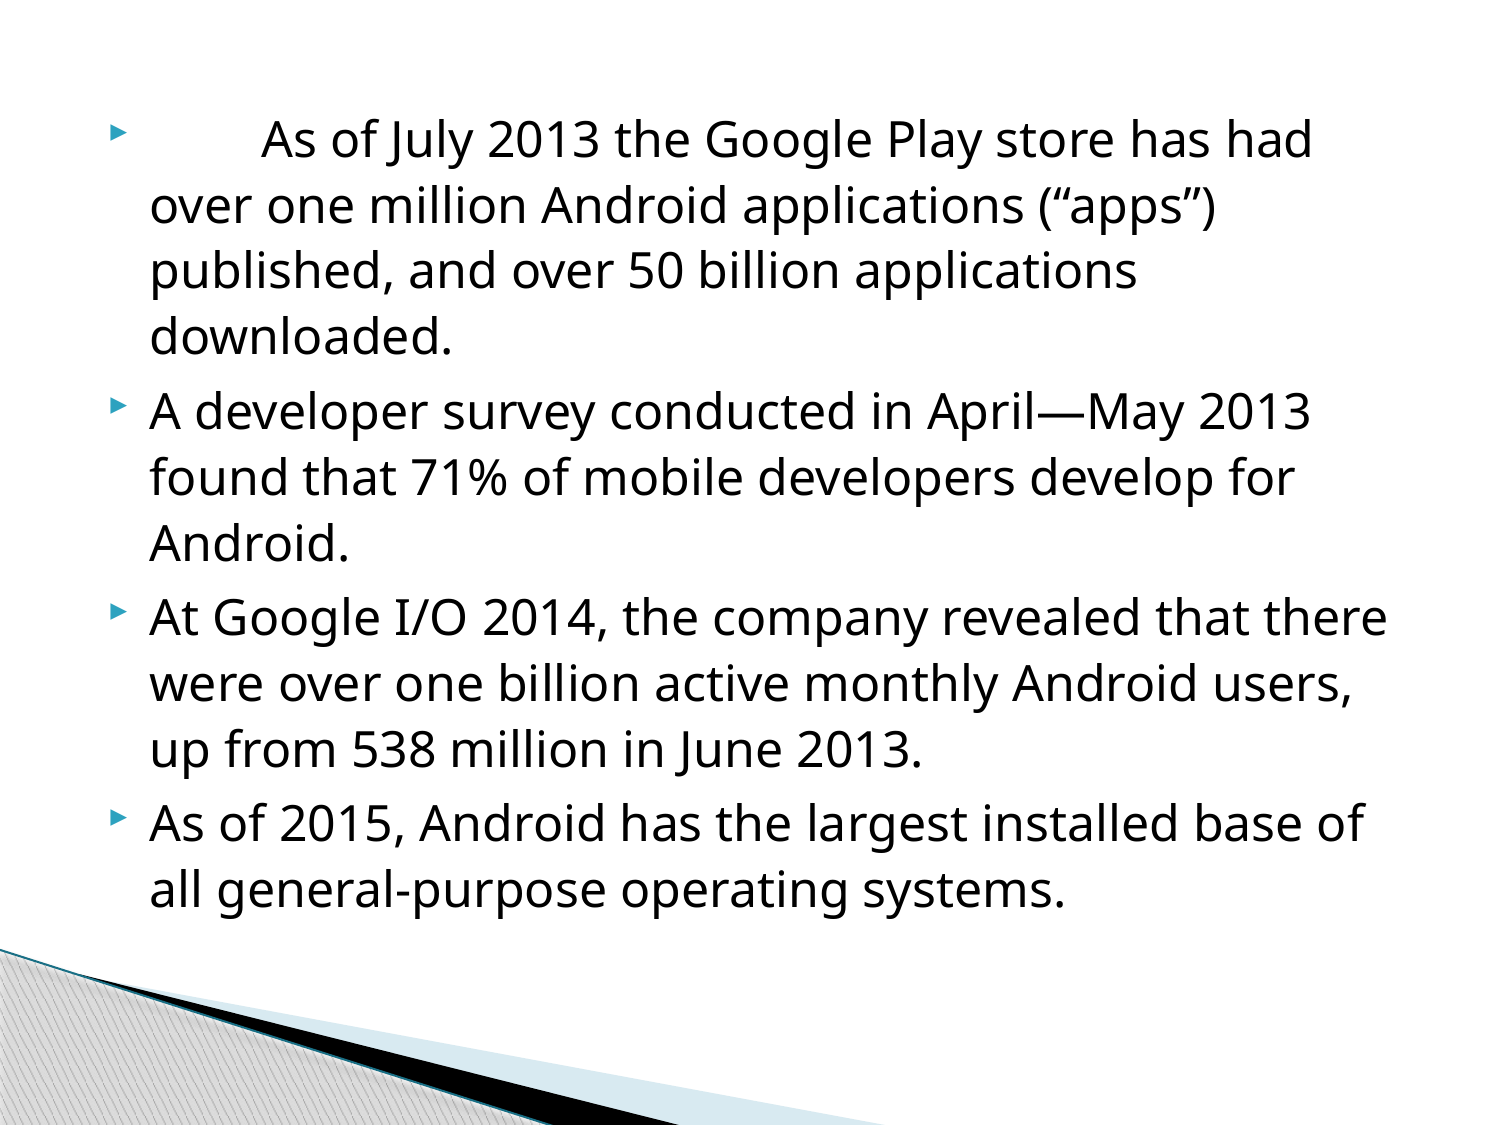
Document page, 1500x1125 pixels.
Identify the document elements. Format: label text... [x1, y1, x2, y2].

list As of July 2013 the Google Play store has had over one million Android applications (“apps”) published, and over 50 billion applications downloaded. A developer survey conducted in April—May 2013 found that 71% of mobile developers develop for Android. At Google I/O 2014, the company revealed that there were over one billion active monthly Android users, up from 538 million in June 2013. As of 2015, Android has the largest installed base of all general-purpose operating systems. [75, 93, 1425, 986]
